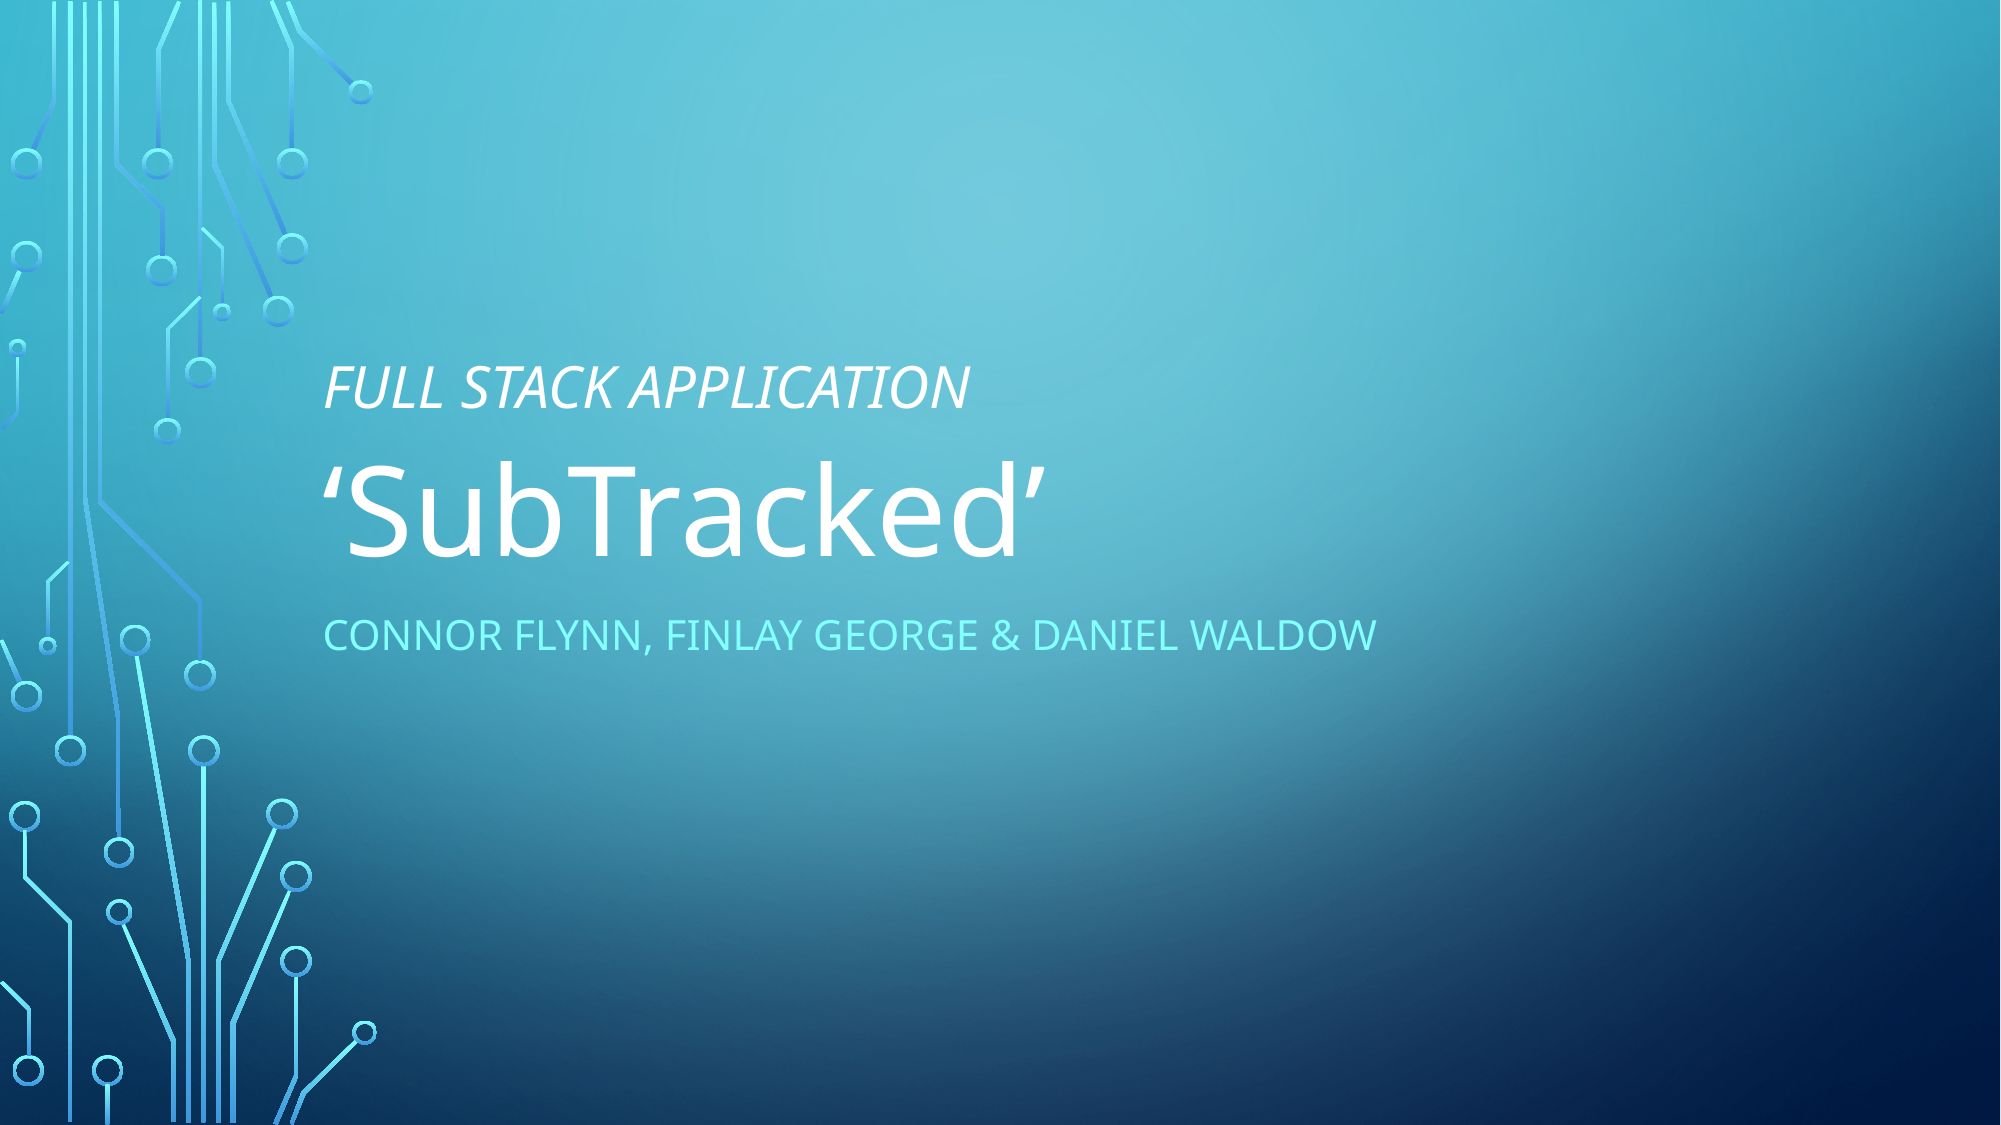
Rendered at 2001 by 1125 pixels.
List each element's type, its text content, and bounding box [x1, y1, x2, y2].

title ‘SubTracked’ [307, 429, 1750, 590]
text_box Full Stack Application [307, 127, 1750, 429]
subtitle Connor Flynn, Finlay George & Daniel Waldow [307, 590, 1750, 863]
